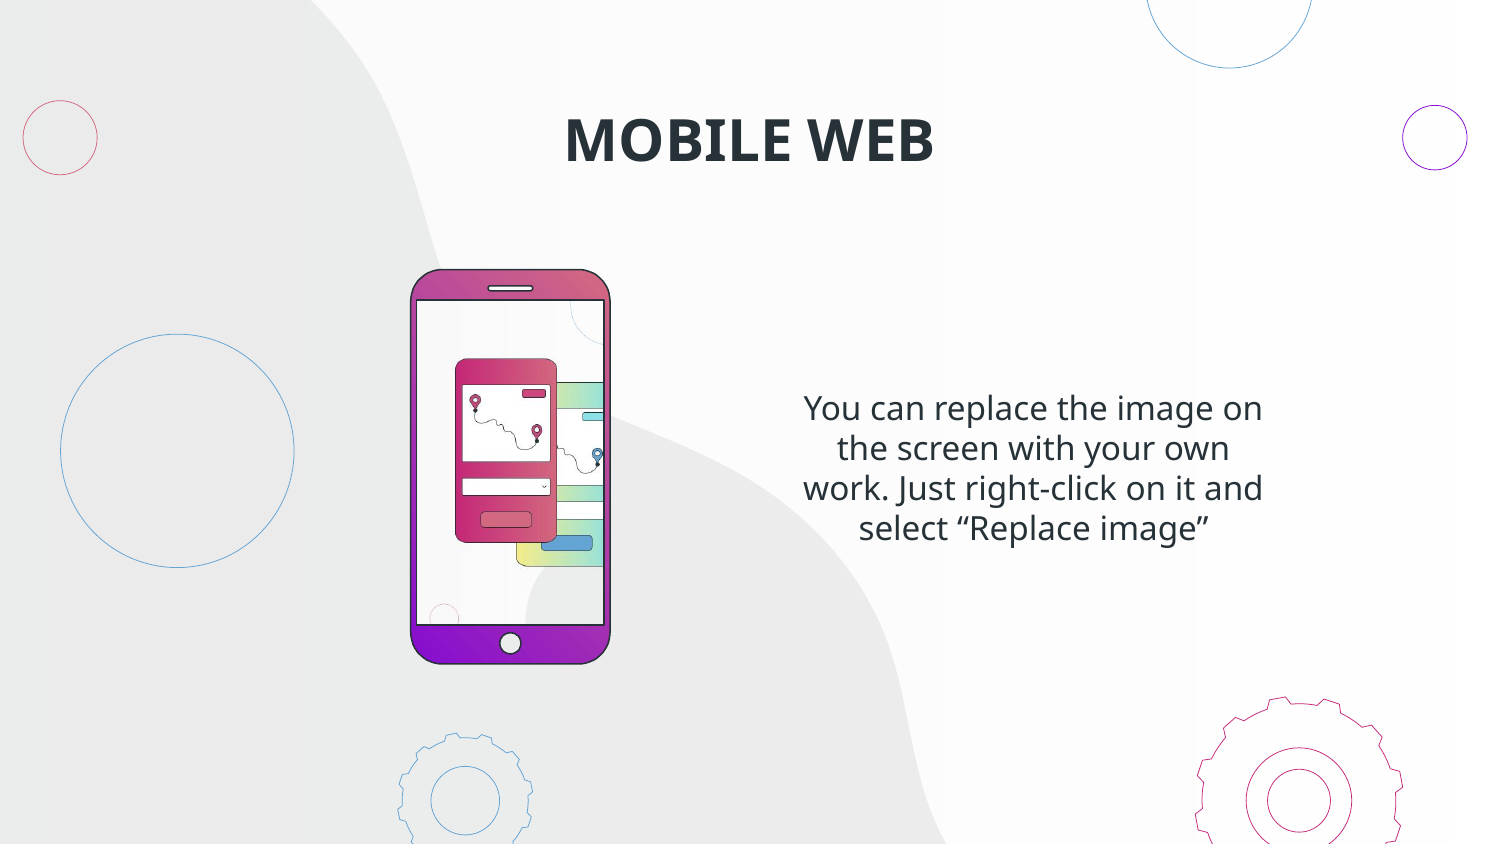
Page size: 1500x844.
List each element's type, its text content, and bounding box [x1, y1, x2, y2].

subtitle You can replace the image on the screen with your own work. Just right-click on it and select “Replace image” [776, 365, 1292, 568]
text_box [410, 269, 611, 664]
picture [416, 300, 604, 625]
title MOBILE WEB [116, 107, 1383, 168]
